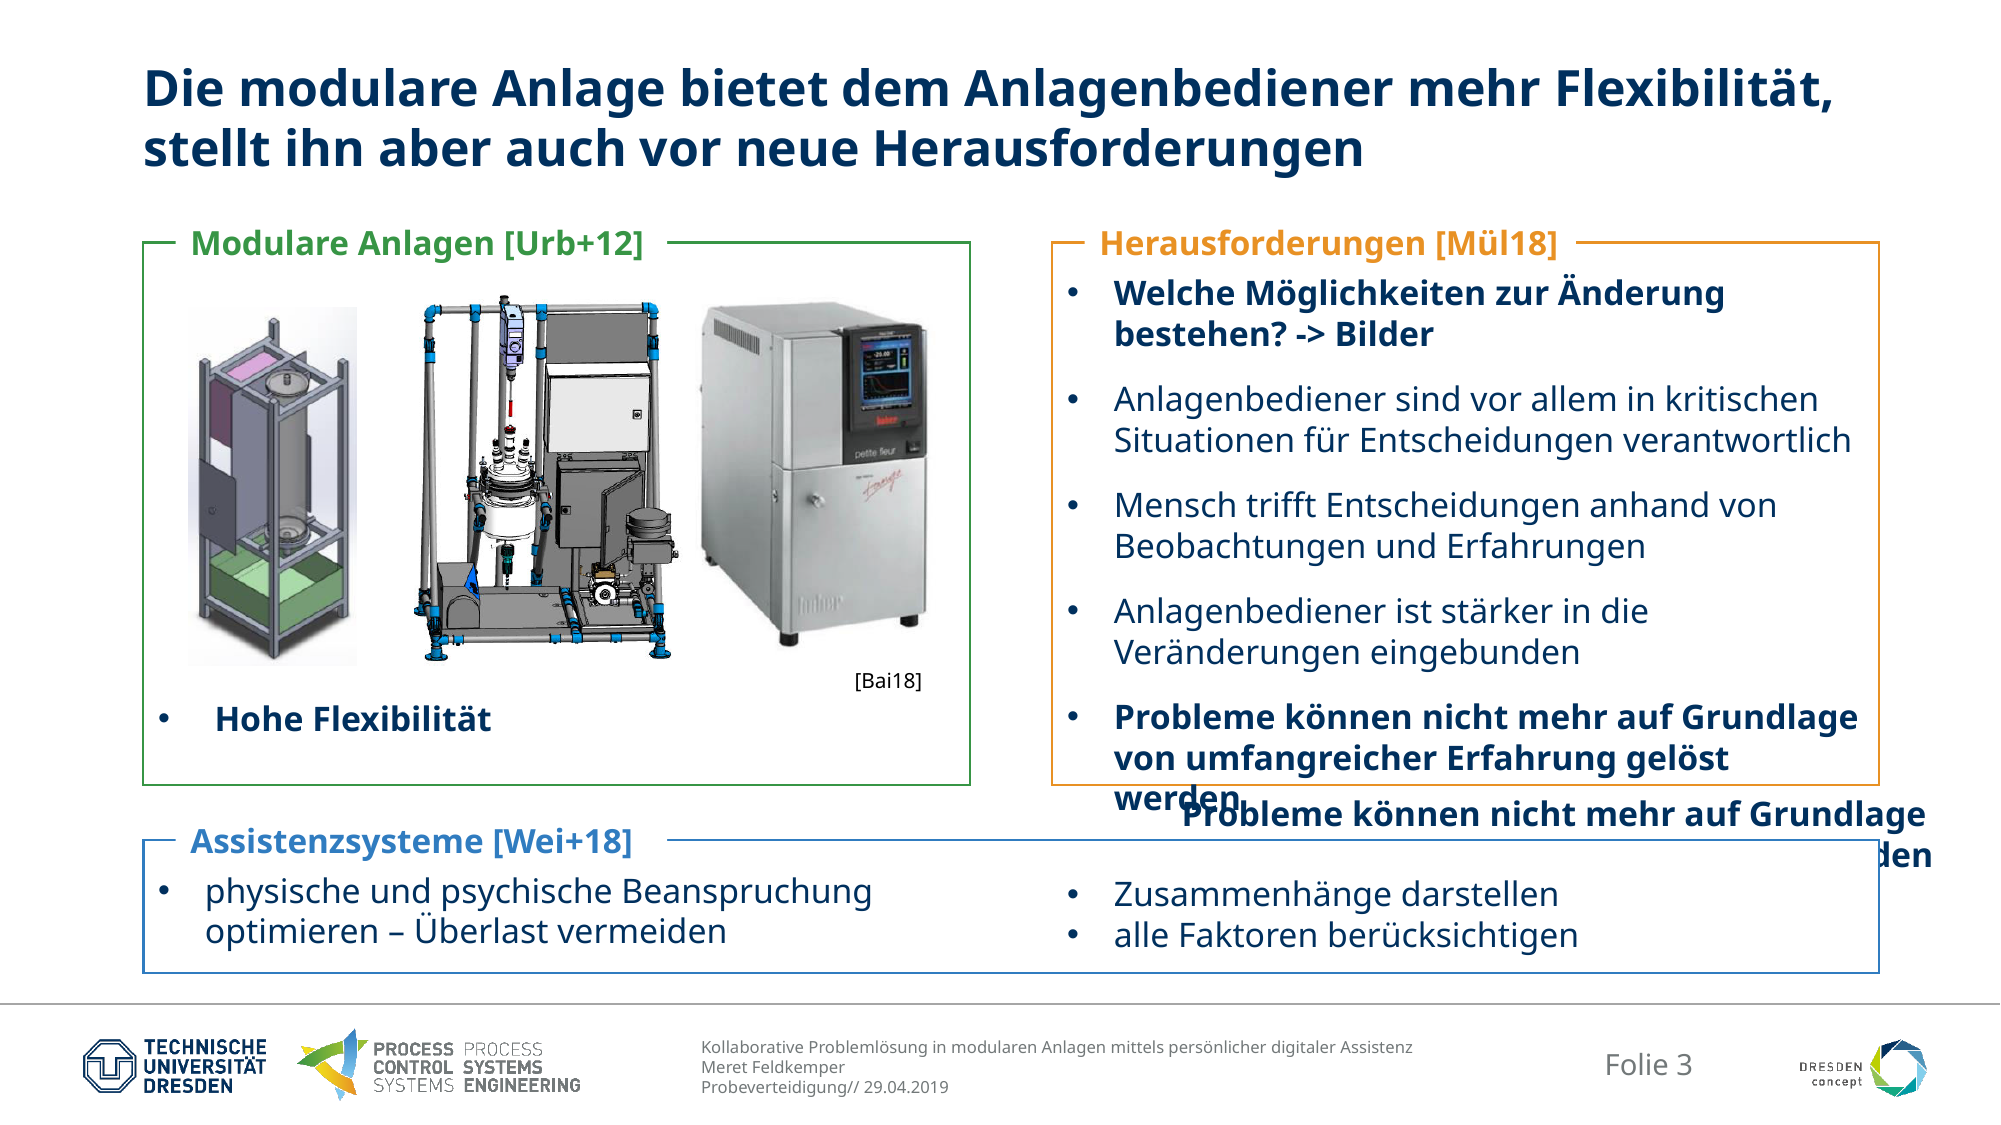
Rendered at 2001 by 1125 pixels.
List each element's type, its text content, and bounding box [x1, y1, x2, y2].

title Die modulare Anlage bietet dem Anlagenbediener mehr Flexibilität, stellt ihn aber auch vor neue Herausforderungen [143, 56, 1880, 169]
picture [83, 1039, 266, 1093]
text_box Probleme können nicht mehr auf Grundlage von umfangreicher Erfahrung gelöst werden [1166, 785, 1962, 882]
picture [175, 283, 936, 667]
picture [1800, 1039, 1927, 1097]
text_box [143, 812, 1880, 977]
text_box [143, 214, 971, 785]
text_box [1052, 214, 1880, 785]
picture [297, 1028, 580, 1101]
